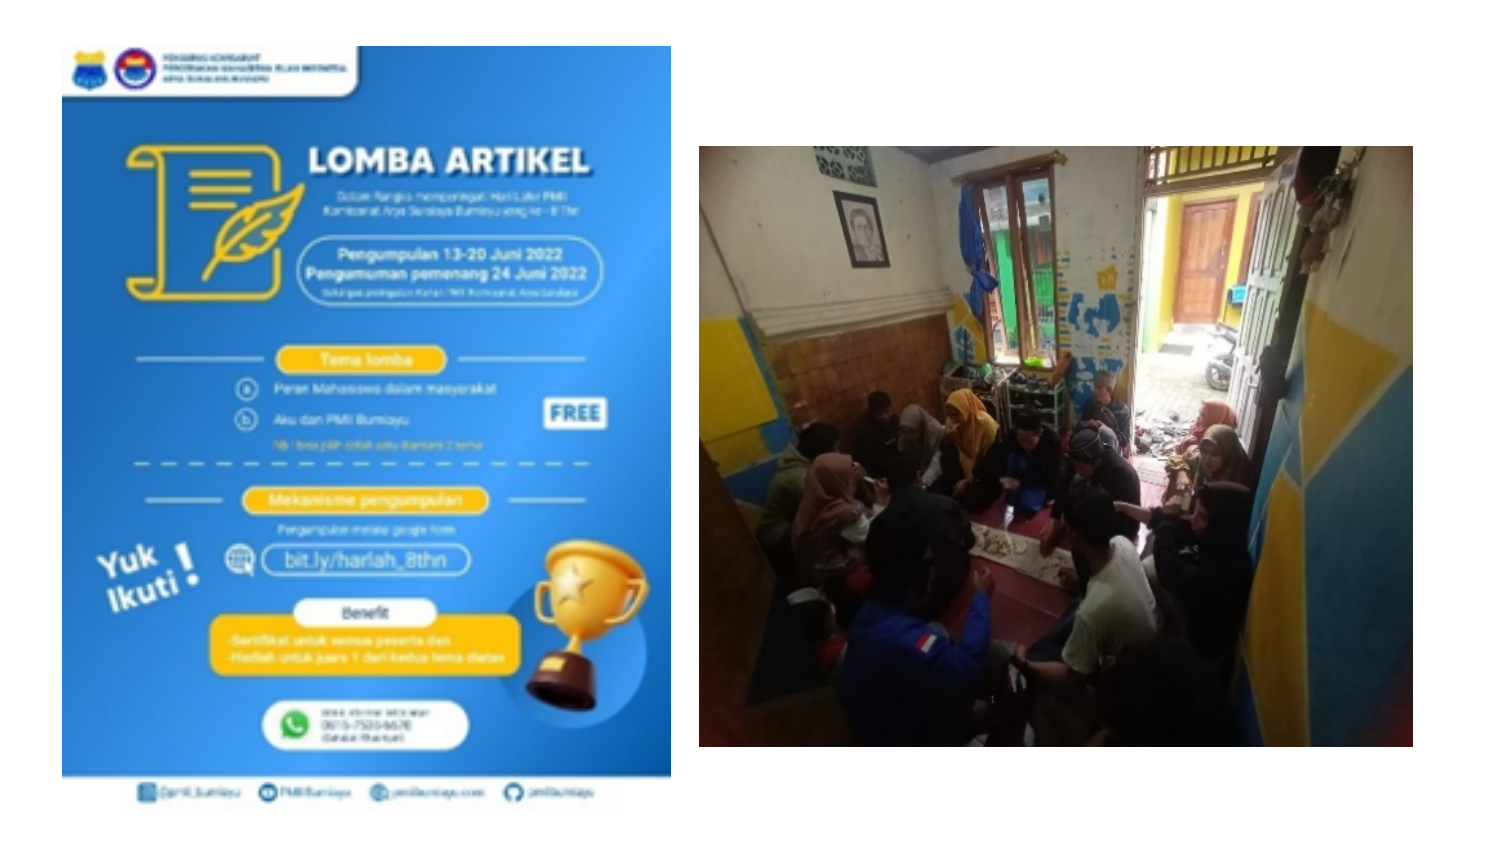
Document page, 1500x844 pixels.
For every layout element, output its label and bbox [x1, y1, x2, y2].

picture [62, 46, 671, 810]
picture [699, 146, 1413, 747]
